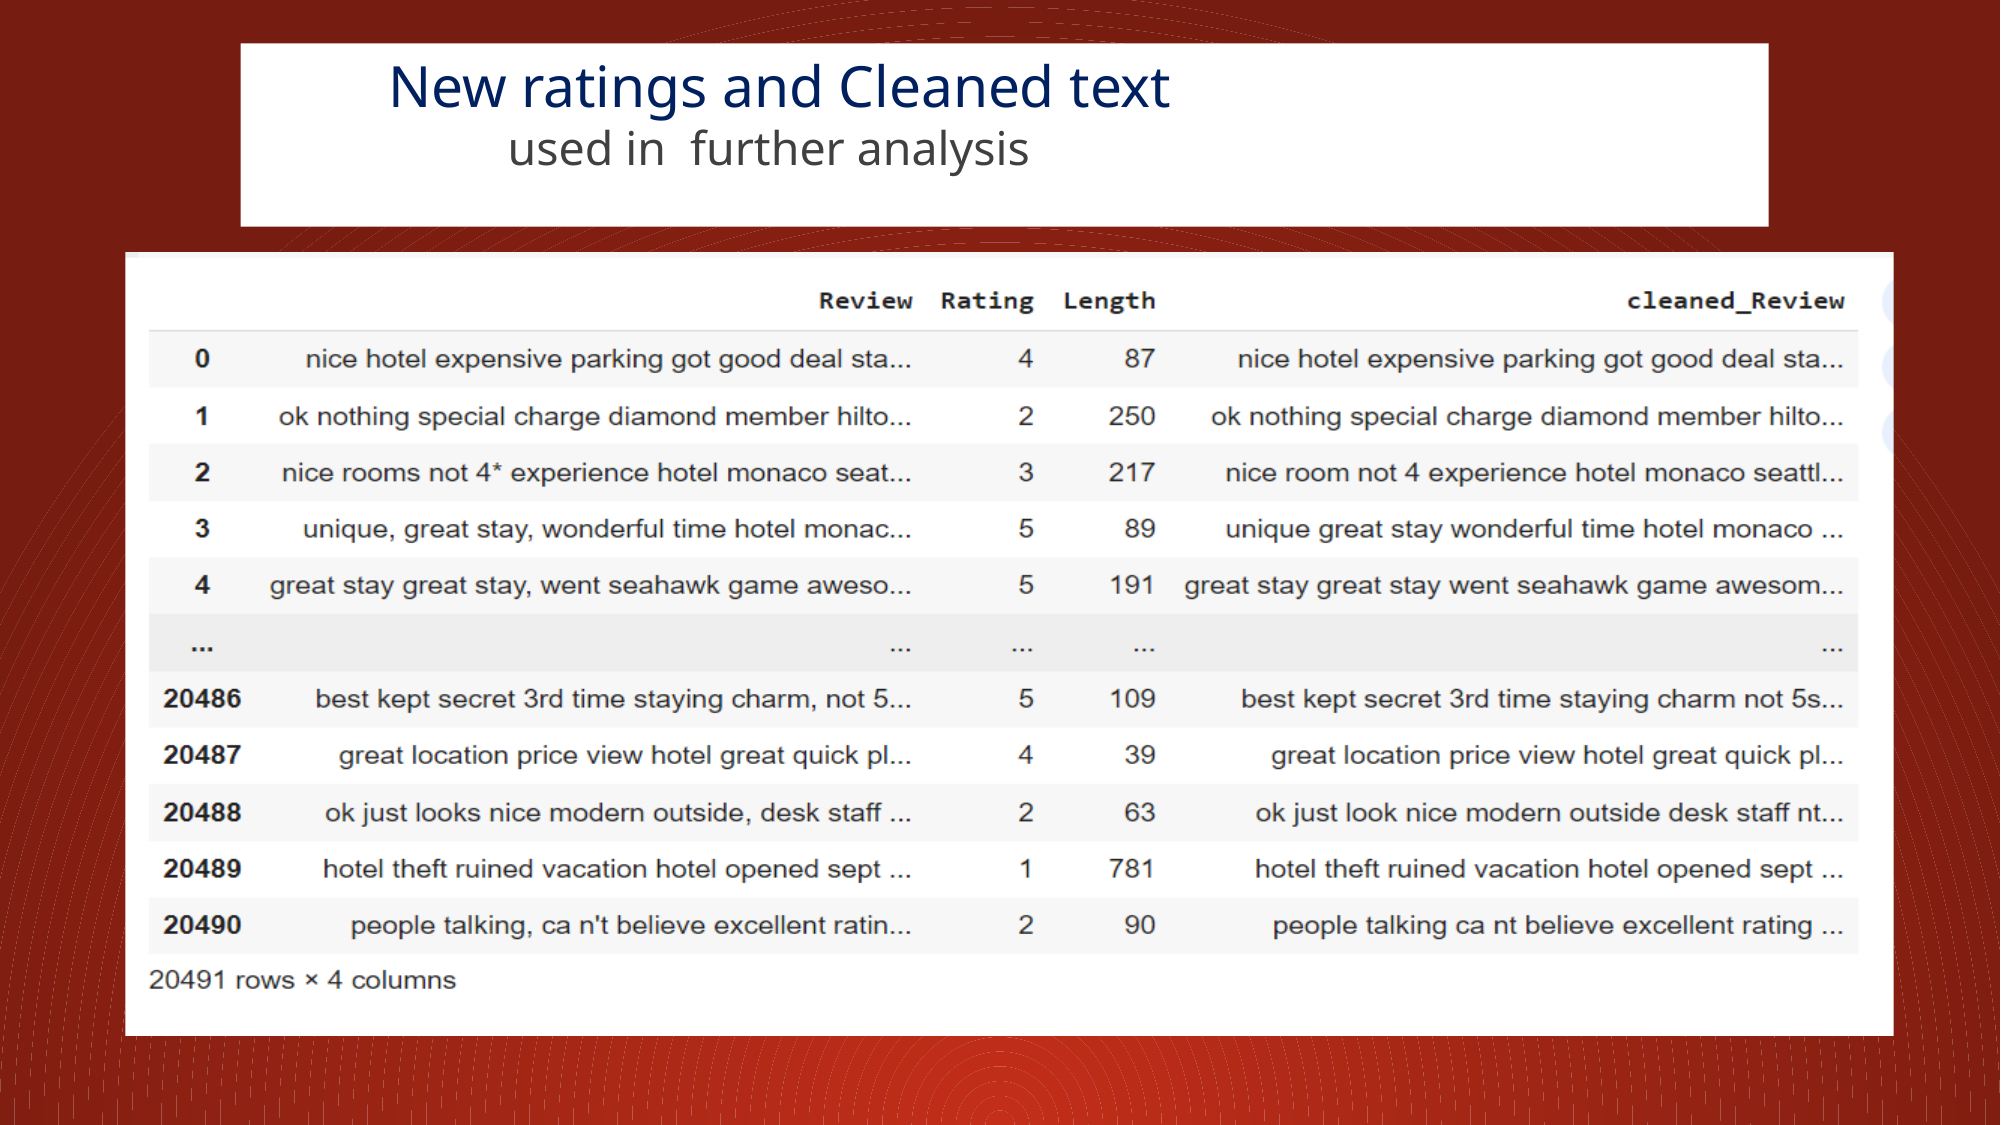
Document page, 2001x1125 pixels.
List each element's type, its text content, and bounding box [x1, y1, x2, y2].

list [124, 251, 1895, 1037]
title New ratings and Cleaned text used in further analysis [240, 43, 1769, 227]
